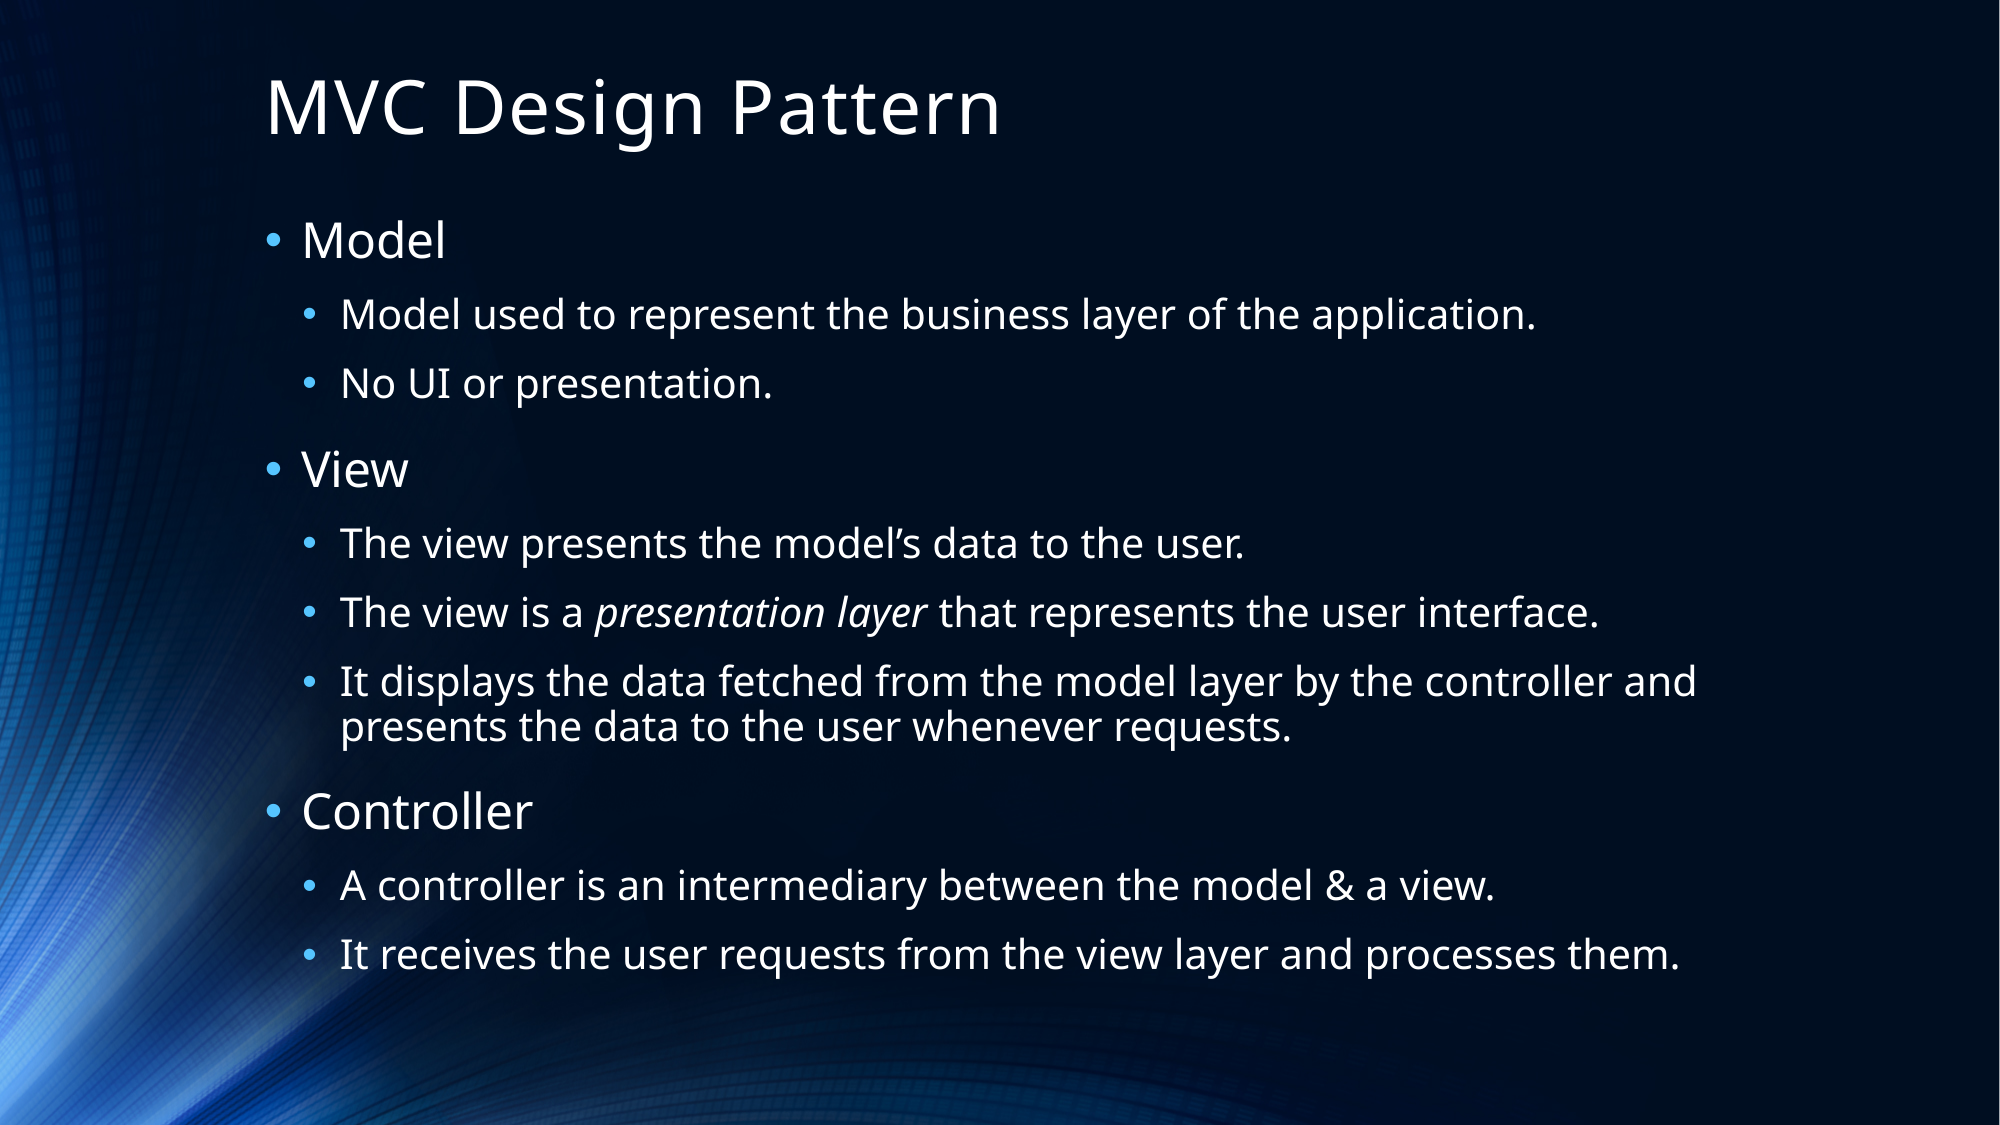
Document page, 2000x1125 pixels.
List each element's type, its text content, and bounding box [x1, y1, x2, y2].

list Model Model used to represent the business layer of the application. No UI or presentation. View The view presents the model’s data to the user. The view is a presentation layer that represents the user interface. It displays the data fetched from the model layer by the controller and presents the data to the user whenever requests. Controller A controller is an intermediary between the model & a view. It receives the user requests from the view layer and processes them. [249, 208, 1749, 988]
title MVC Design Pattern [249, 62, 1750, 173]
picture [0, 0, 2000, 1125]
